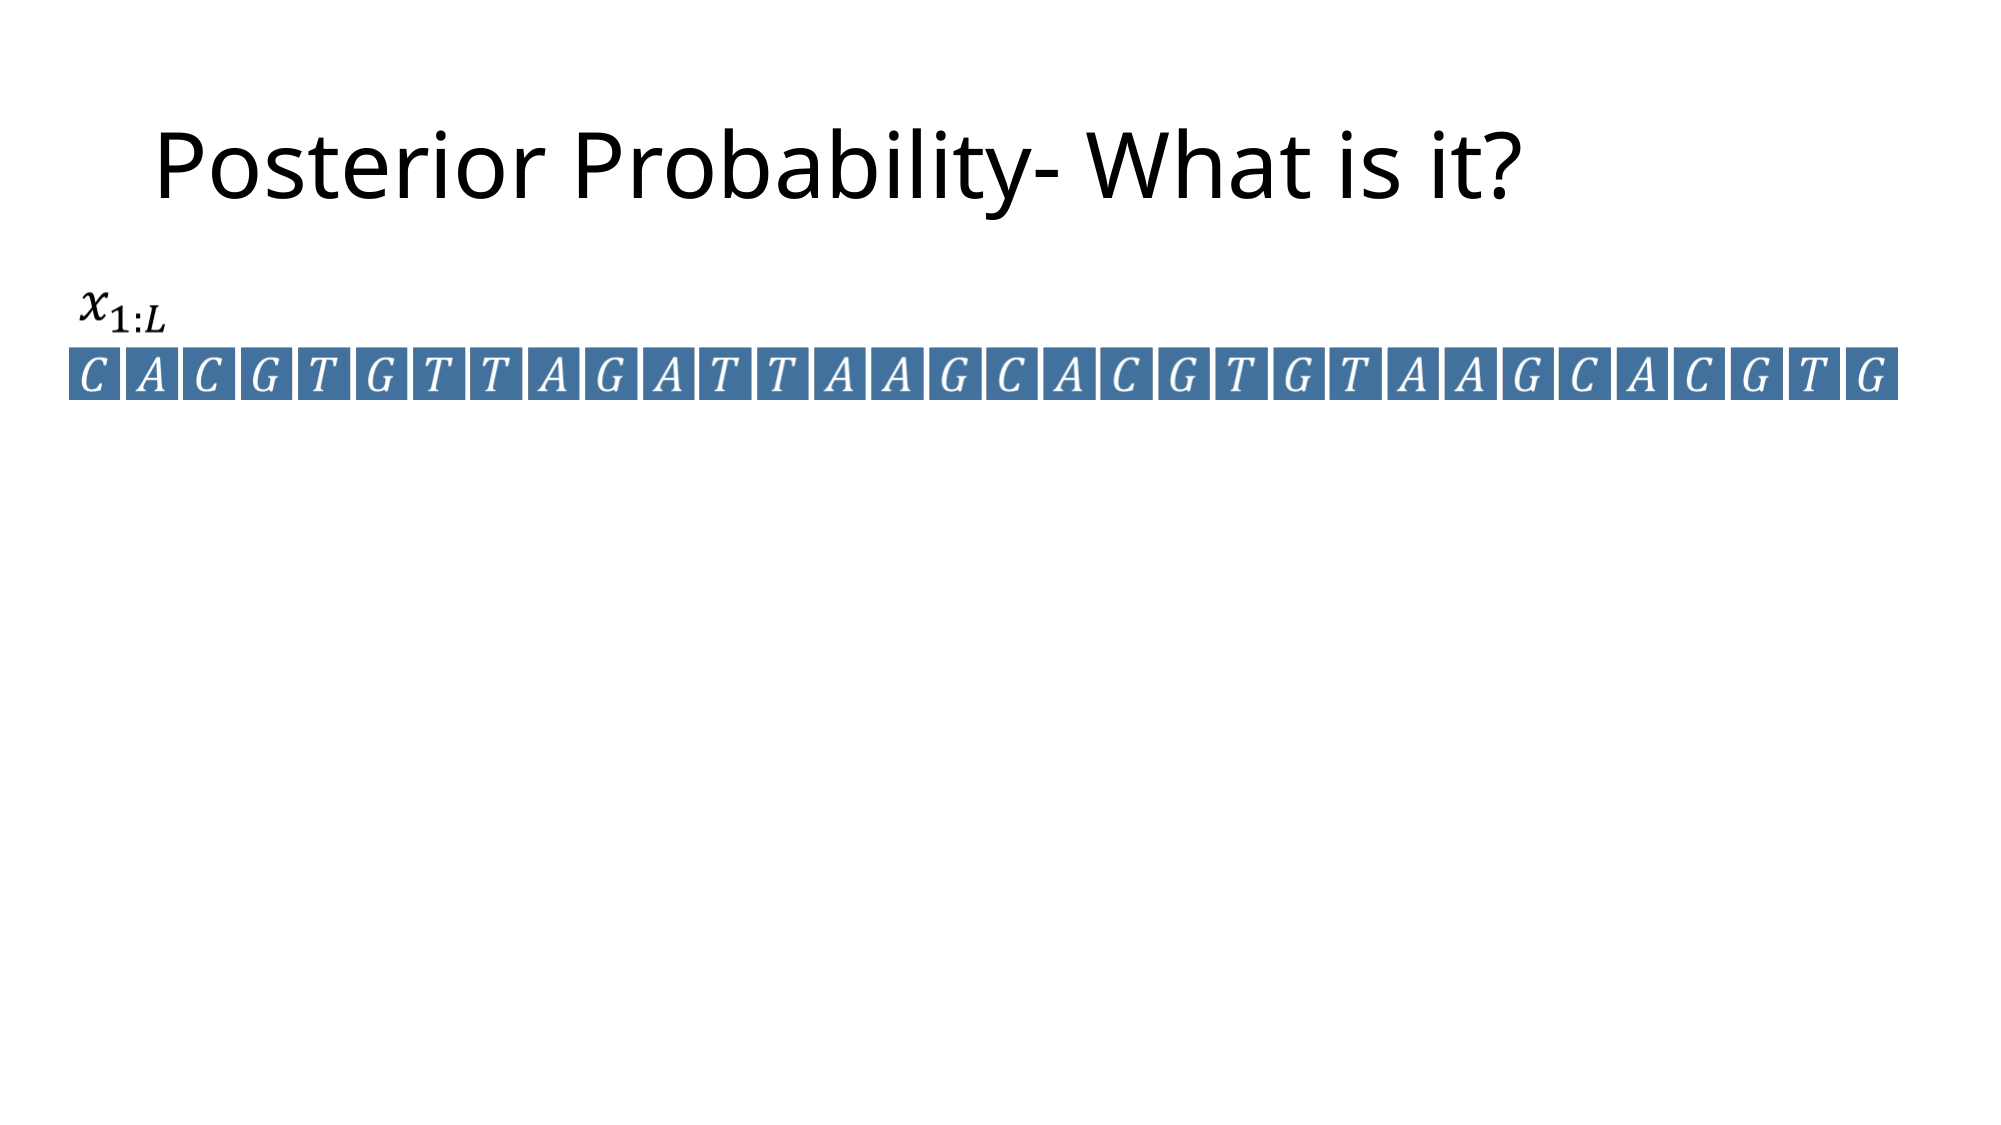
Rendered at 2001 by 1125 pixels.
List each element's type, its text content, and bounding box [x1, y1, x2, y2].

title Posterior Probability- What is it? [137, 59, 1863, 257]
picture [56, 257, 1905, 409]
